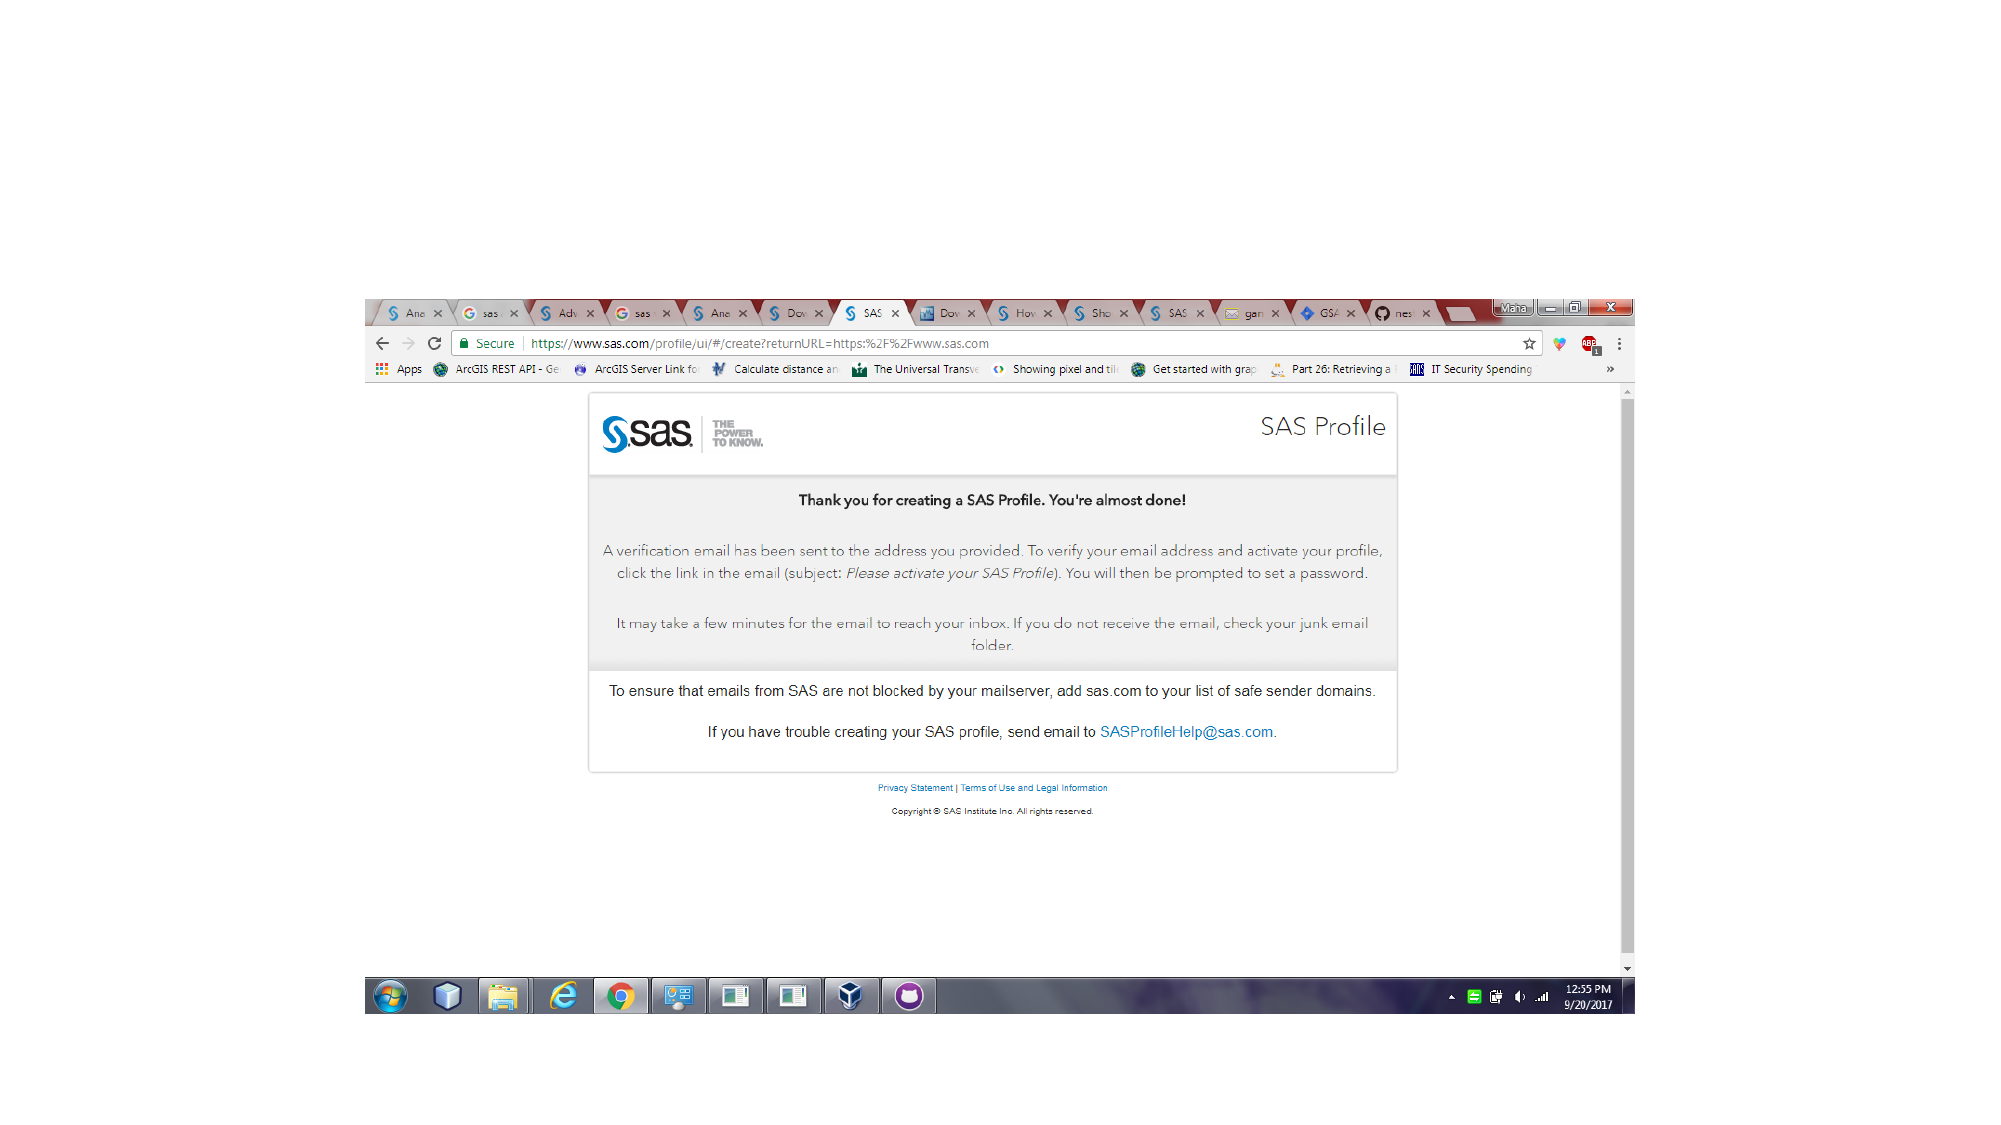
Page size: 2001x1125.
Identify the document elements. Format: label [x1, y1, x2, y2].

list [365, 299, 1635, 1014]
